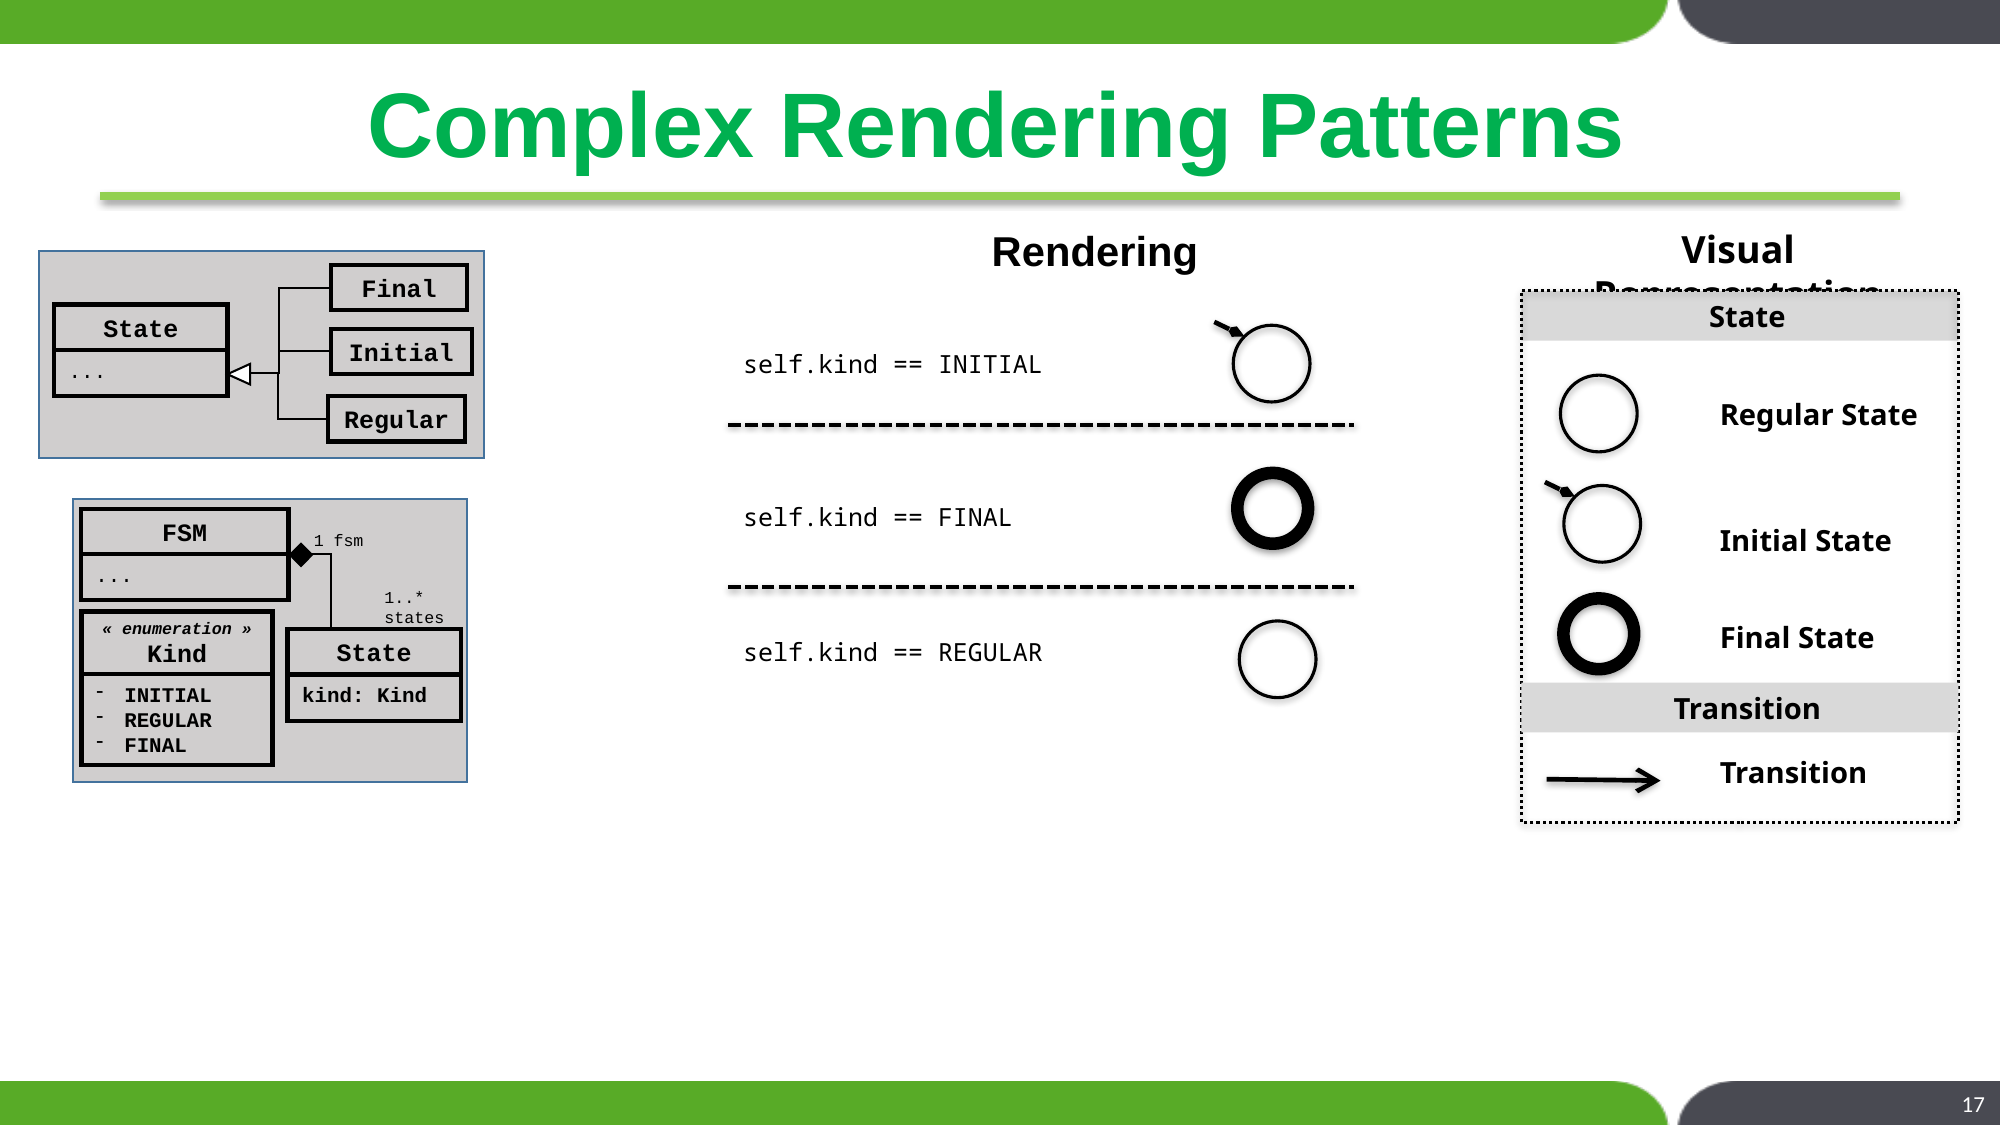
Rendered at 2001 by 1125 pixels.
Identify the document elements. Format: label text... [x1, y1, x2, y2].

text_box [1214, 321, 1245, 337]
slide_number 17 [1690, 1081, 2000, 1125]
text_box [73, 499, 468, 782]
text_box self.kind == REGULAR [728, 629, 1081, 674]
text_box Visual Representation [1519, 218, 1957, 289]
text_box self.kind == INITIAL [728, 341, 1081, 387]
text_box self.kind == FINAL [728, 494, 1081, 539]
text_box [39, 250, 485, 459]
title Complex Rendering Patterns [253, 58, 1740, 189]
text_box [1521, 289, 1959, 823]
text_box [1231, 323, 1313, 405]
text_box Rendering [870, 217, 1320, 283]
text_box [1235, 470, 1311, 546]
text_box [1237, 618, 1319, 700]
